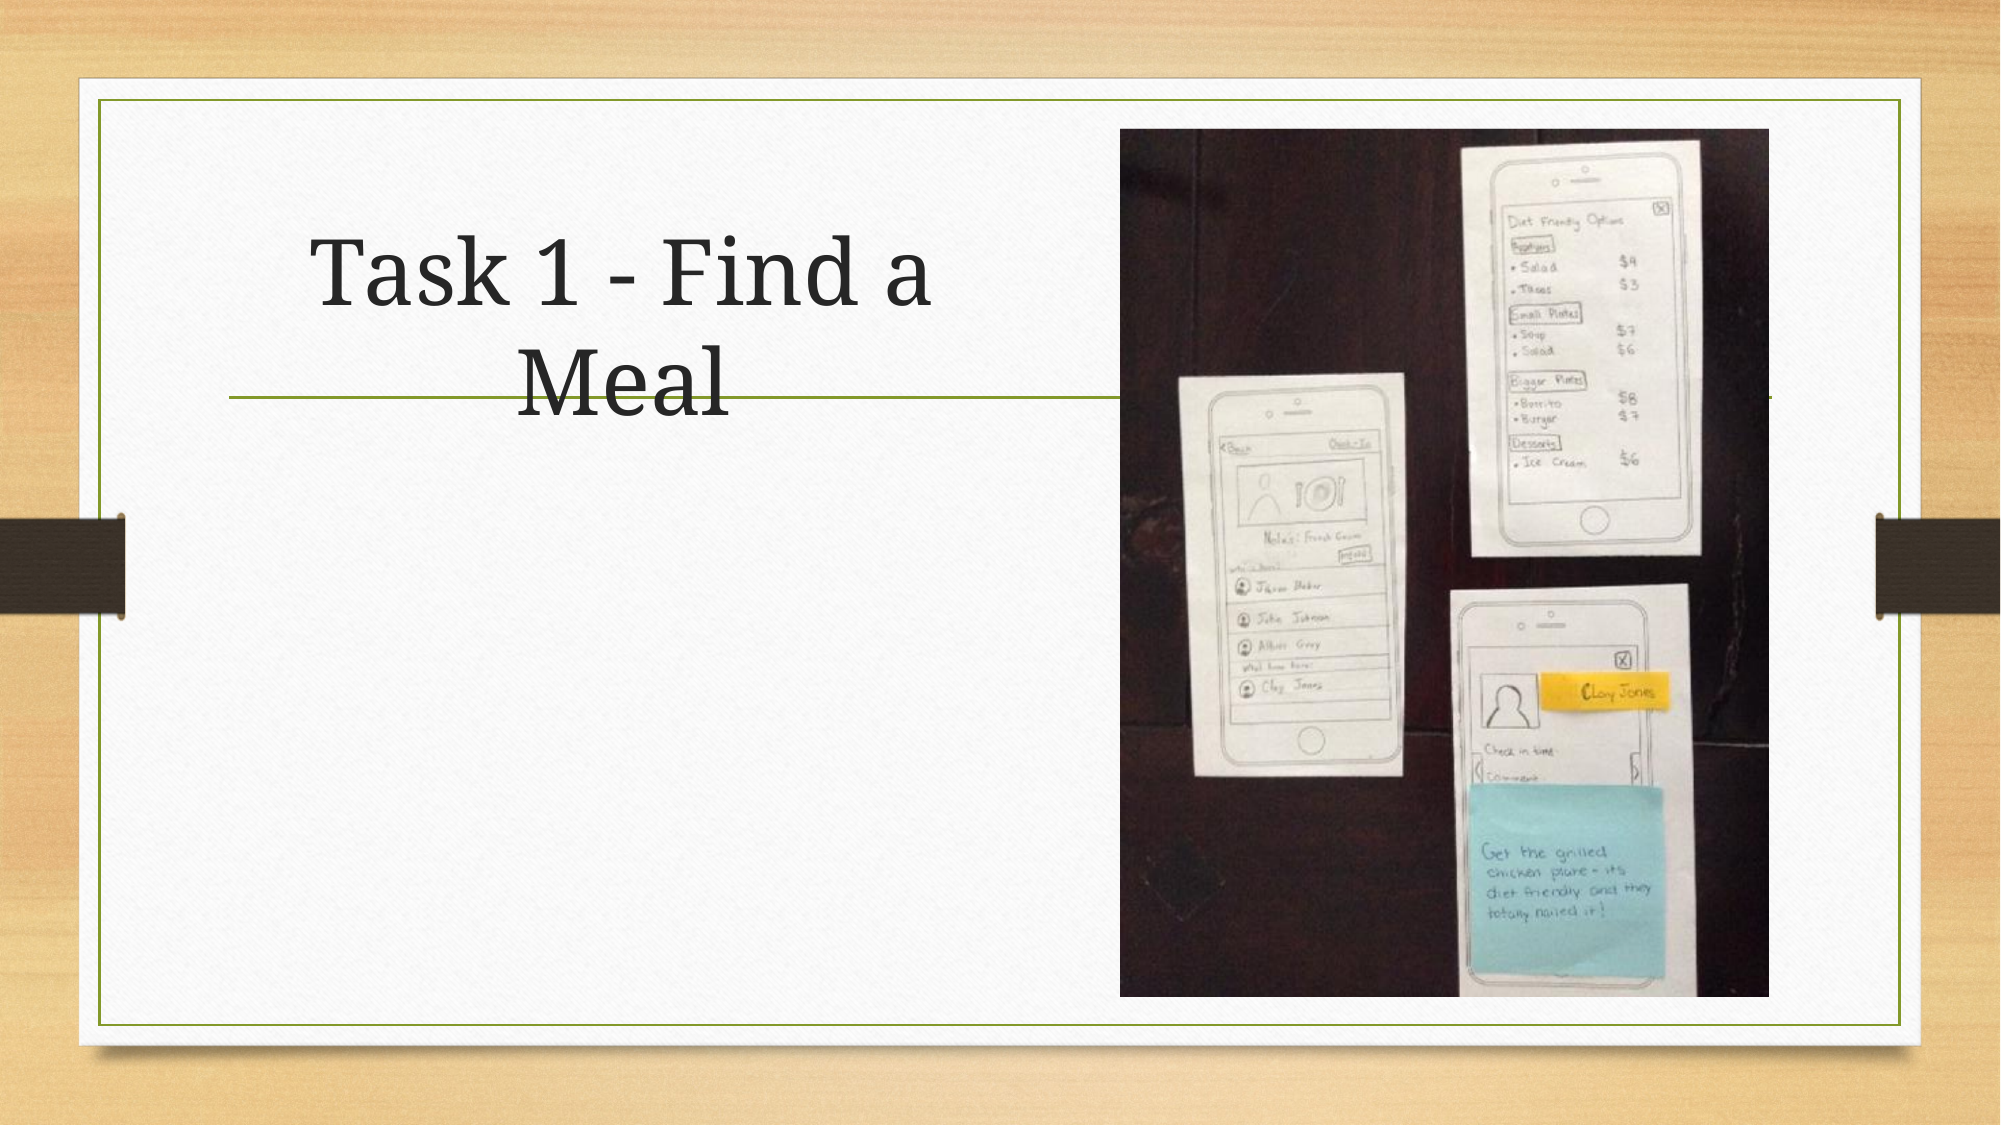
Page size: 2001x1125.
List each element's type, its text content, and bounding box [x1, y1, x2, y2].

title Task 1 - Find a Meal [223, 216, 1023, 431]
picture [0, 0, 2001, 1125]
